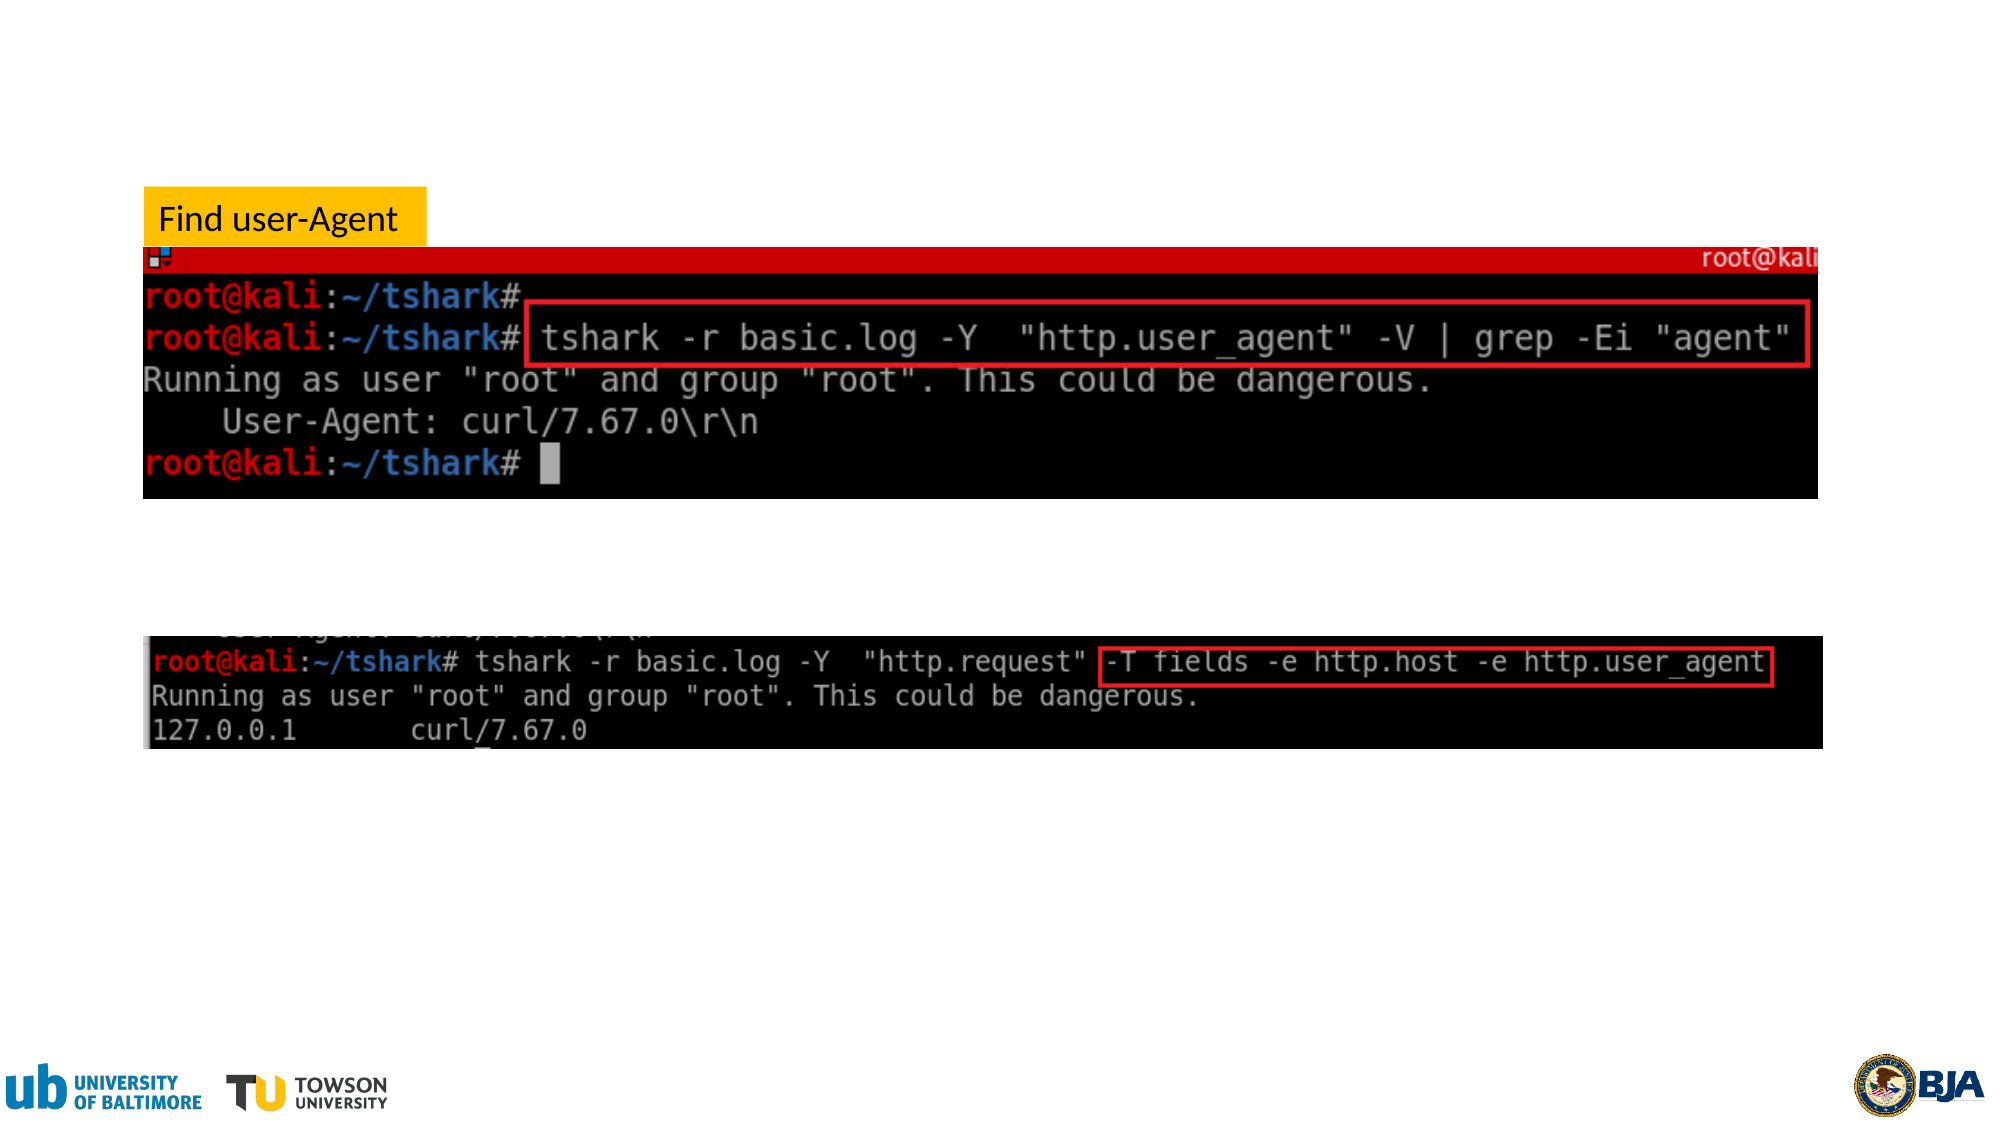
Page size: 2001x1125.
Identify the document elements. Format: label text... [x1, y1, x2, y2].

picture [0, 1031, 407, 1125]
picture [143, 636, 1823, 749]
picture [143, 247, 1818, 499]
picture [1854, 1054, 1986, 1117]
text_box Find user-Agent [143, 186, 427, 247]
